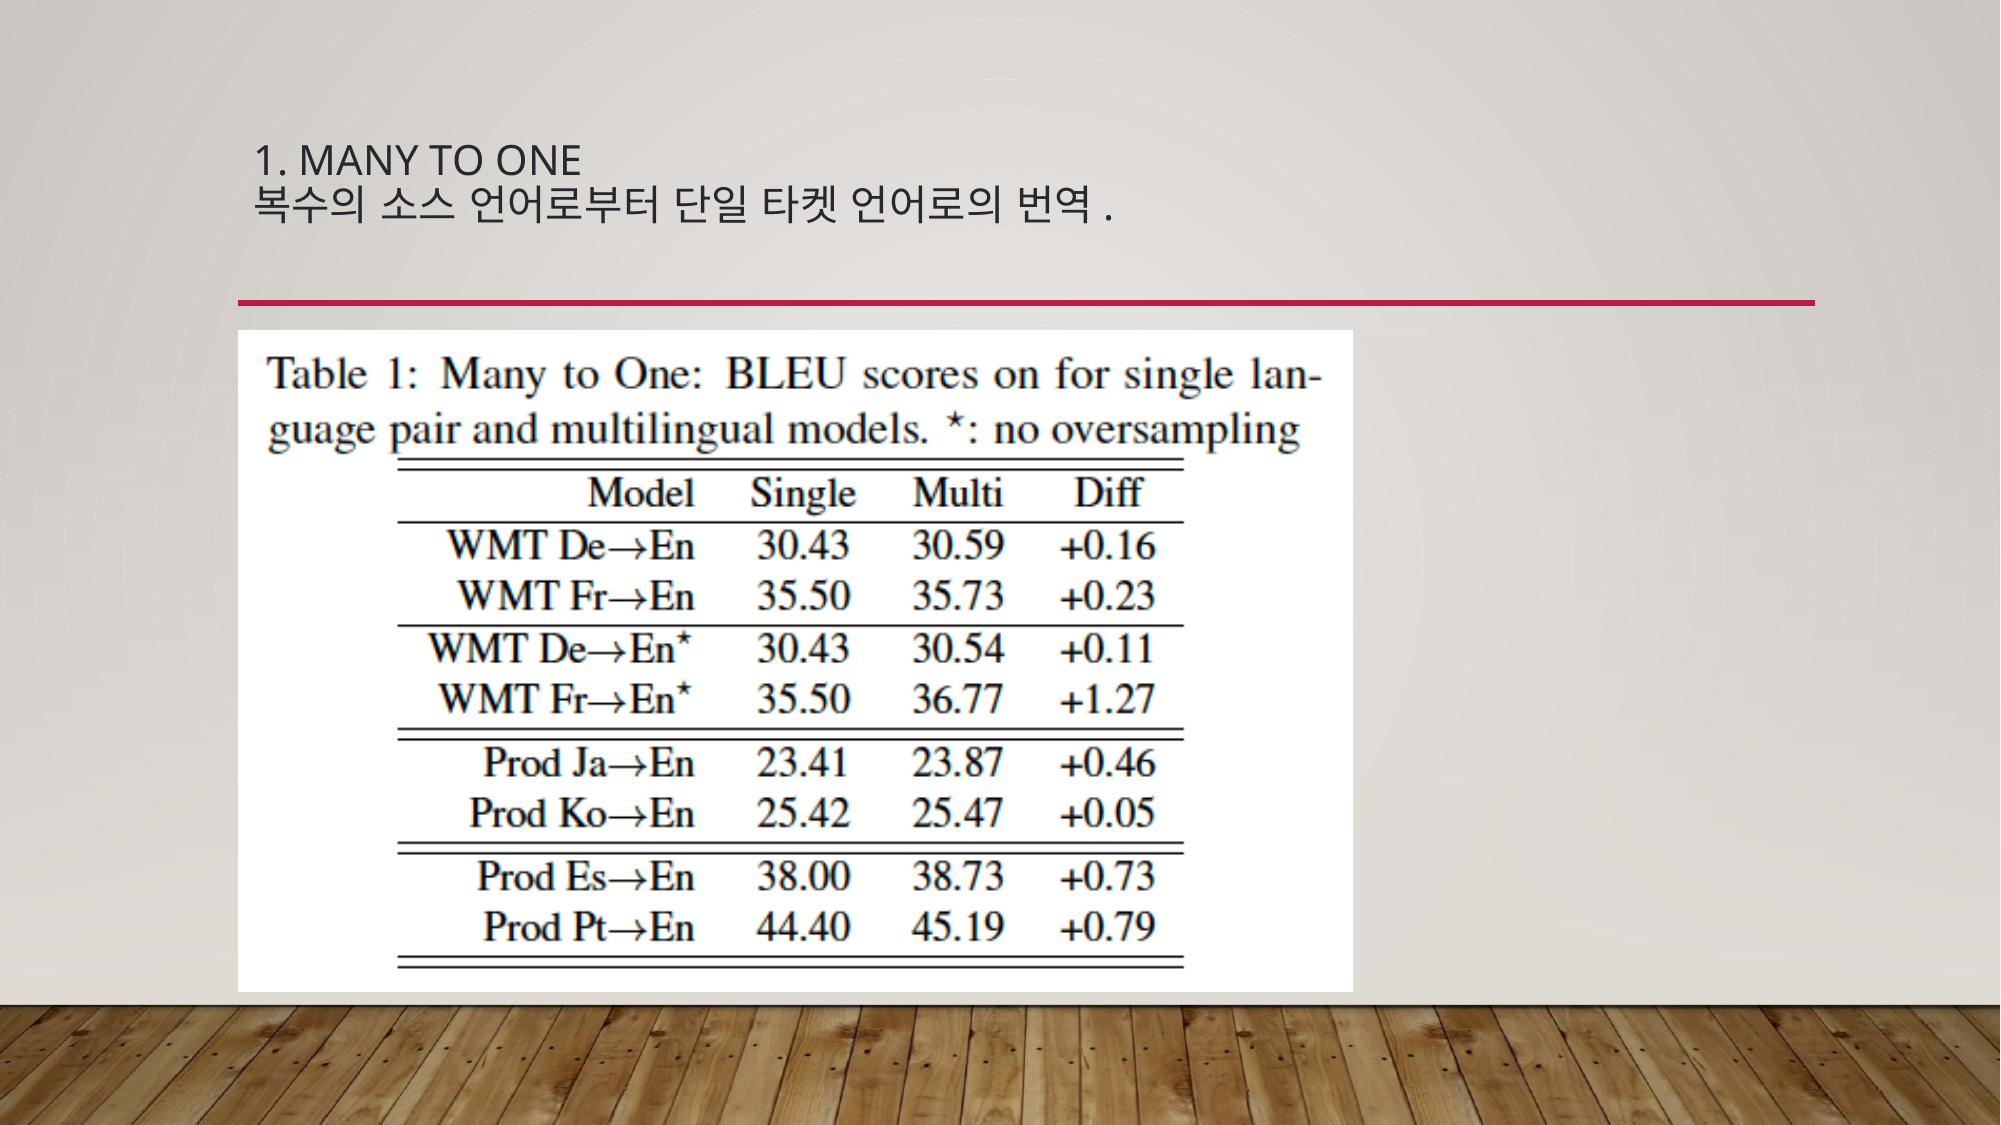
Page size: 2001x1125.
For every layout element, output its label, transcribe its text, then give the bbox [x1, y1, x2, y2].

title 1. Many to One 복수의 소스 언어로부터 단일 타켓 언어로의 번역. [238, 131, 1814, 305]
picture [0, 1005, 2000, 1125]
picture [237, 329, 1353, 992]
